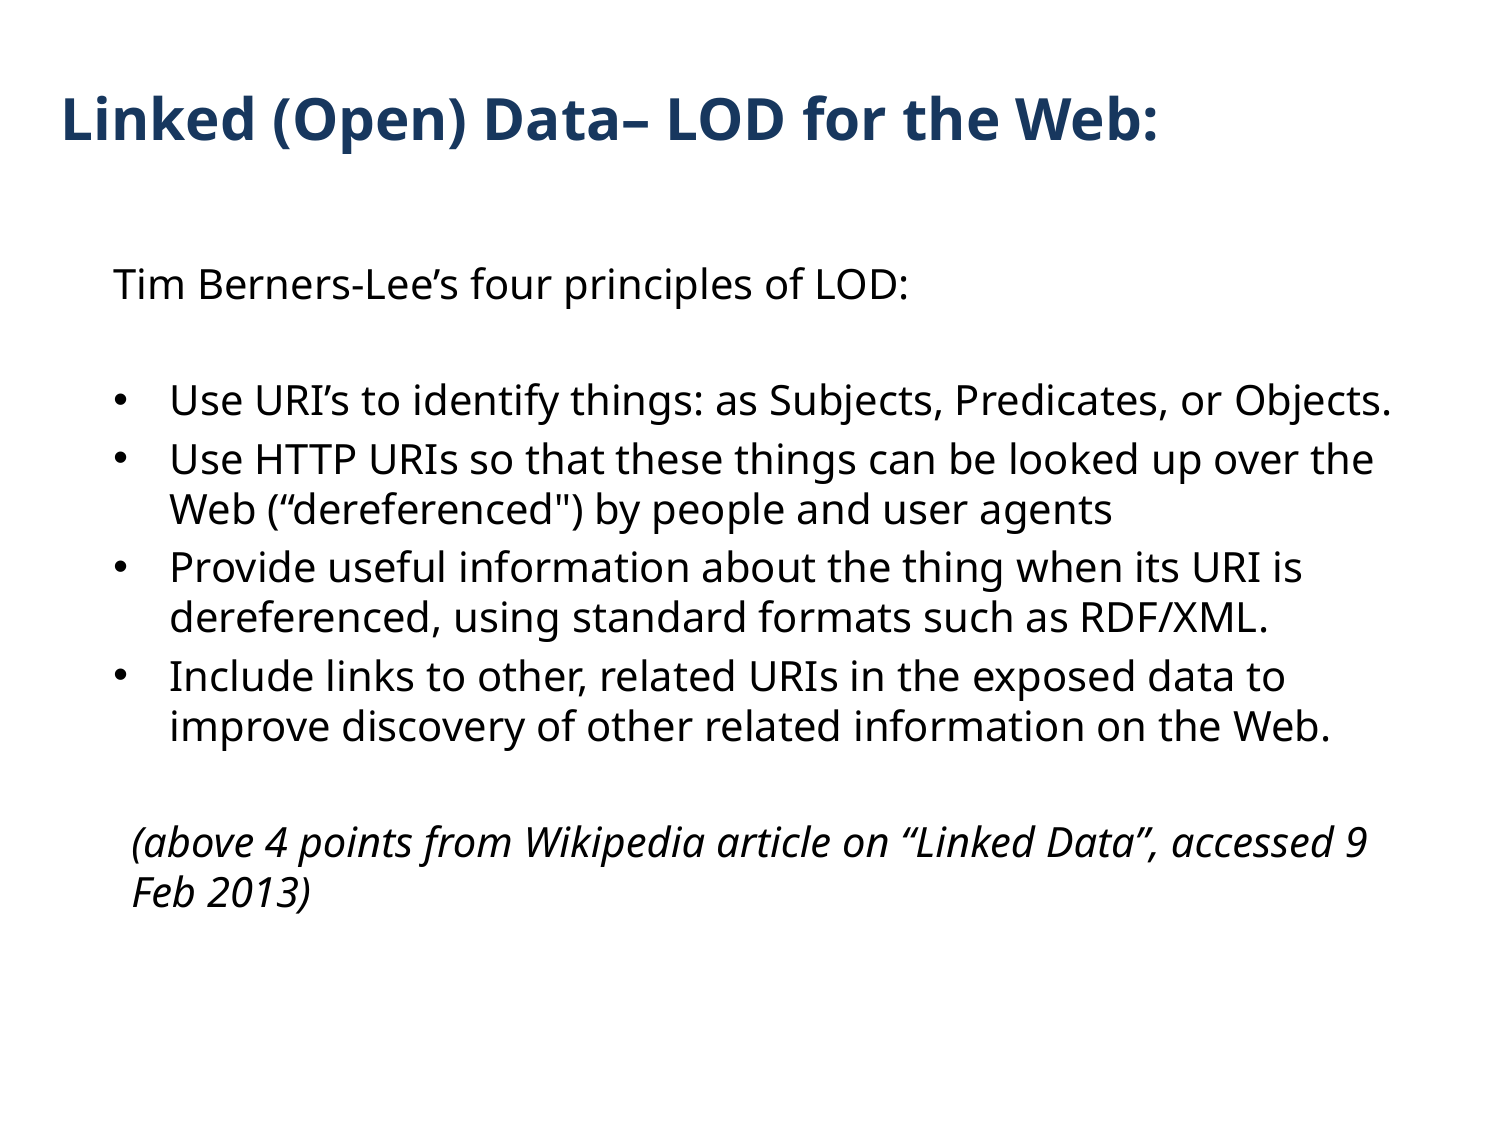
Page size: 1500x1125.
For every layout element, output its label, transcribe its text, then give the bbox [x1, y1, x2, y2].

list Tim Berners-Lee’s four principles of LOD: Use URI’s to identify things: as Subjects, Predicates, or Objects. Use HTTP URIs so that these things can be looked up over the Web (“dereferenced") by people and user agents Provide useful information about the thing when its URI is dereferenced, using standard formats such as RDF/XML. Include links to other, related URIs in the exposed data to improve discovery of other related information on the Web. (above 4 points from Wikipedia article on “Linked Data”, accessed 9 Feb 2013) [98, 249, 1410, 950]
title Linked (Open) Data– LOD for the Web: [45, 60, 1352, 175]
